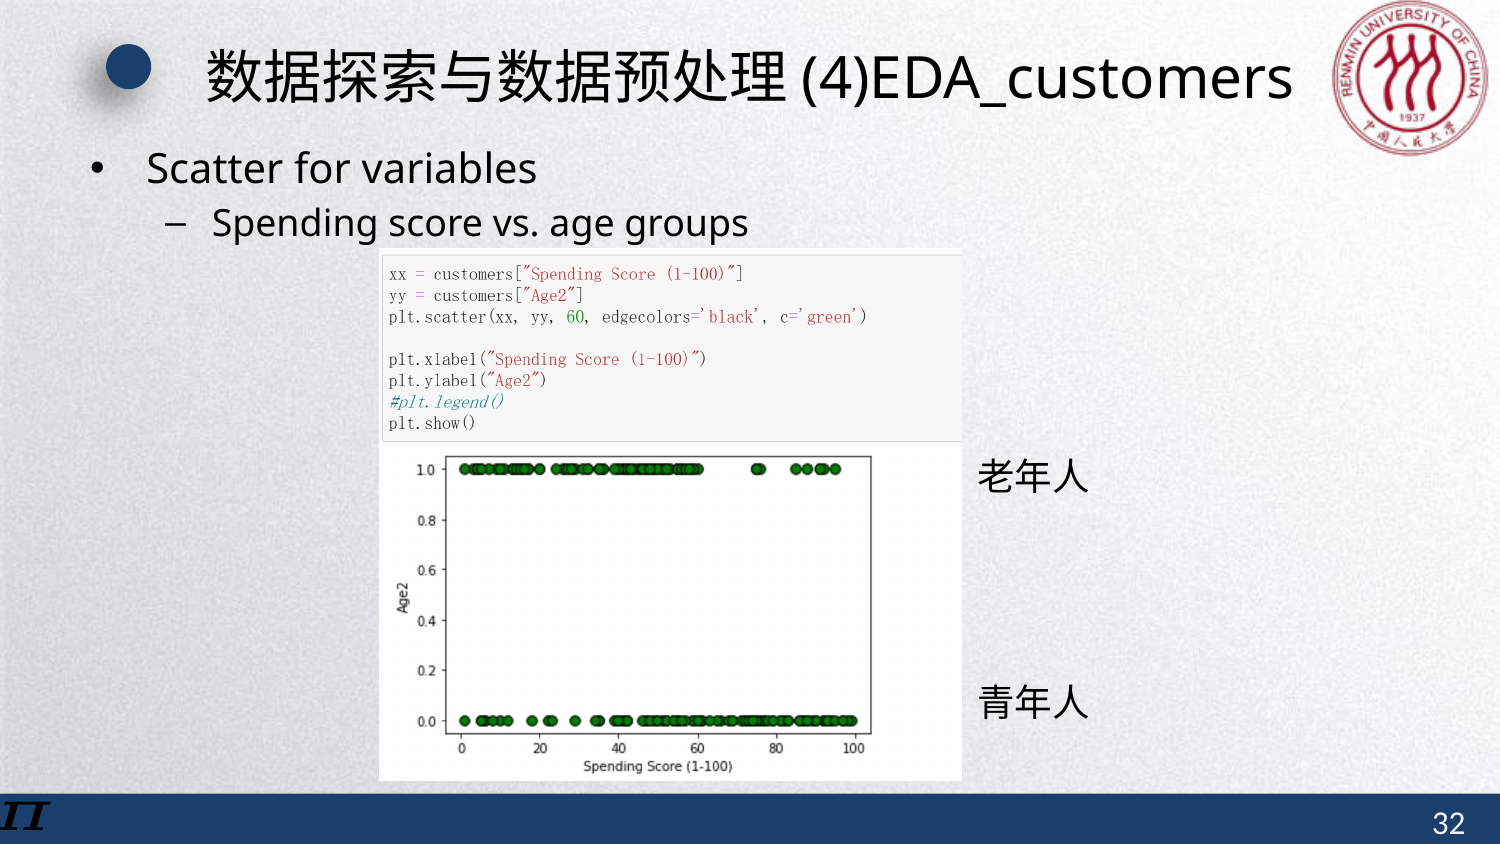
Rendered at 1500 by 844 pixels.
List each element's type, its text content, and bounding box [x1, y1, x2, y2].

list Scatter for variables Spending score vs. age groups [75, 134, 1425, 781]
title 数据探索与数据预处理(4)EDA_customers [75, 33, 1425, 116]
text_box 老年人 [966, 445, 1105, 506]
picture [0, 0, 1500, 793]
text_box 青年人 [966, 671, 1105, 731]
